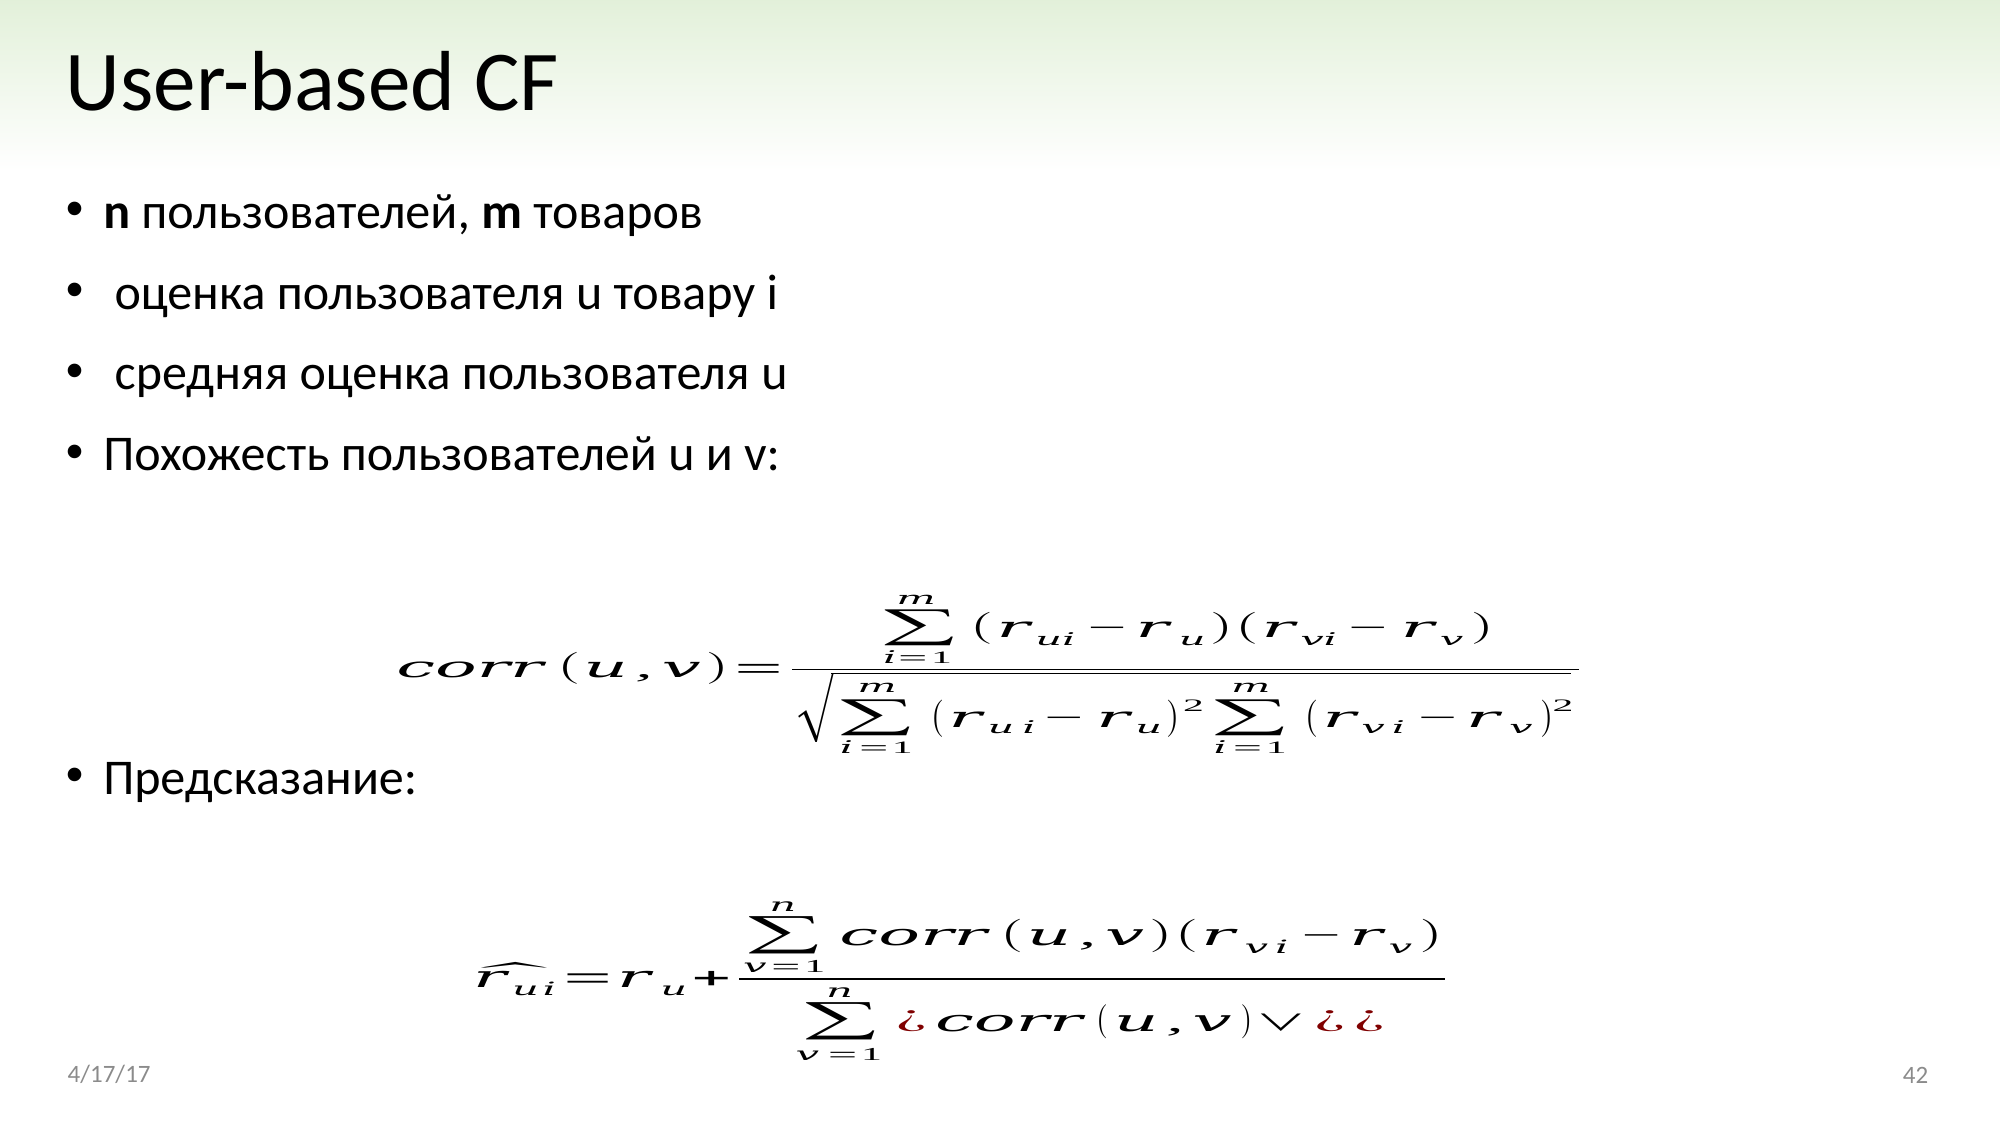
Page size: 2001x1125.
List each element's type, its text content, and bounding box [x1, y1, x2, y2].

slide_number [52, 1042, 503, 1103]
title User-based CF [50, 28, 1943, 137]
slide_number 42 [1493, 1044, 1944, 1104]
